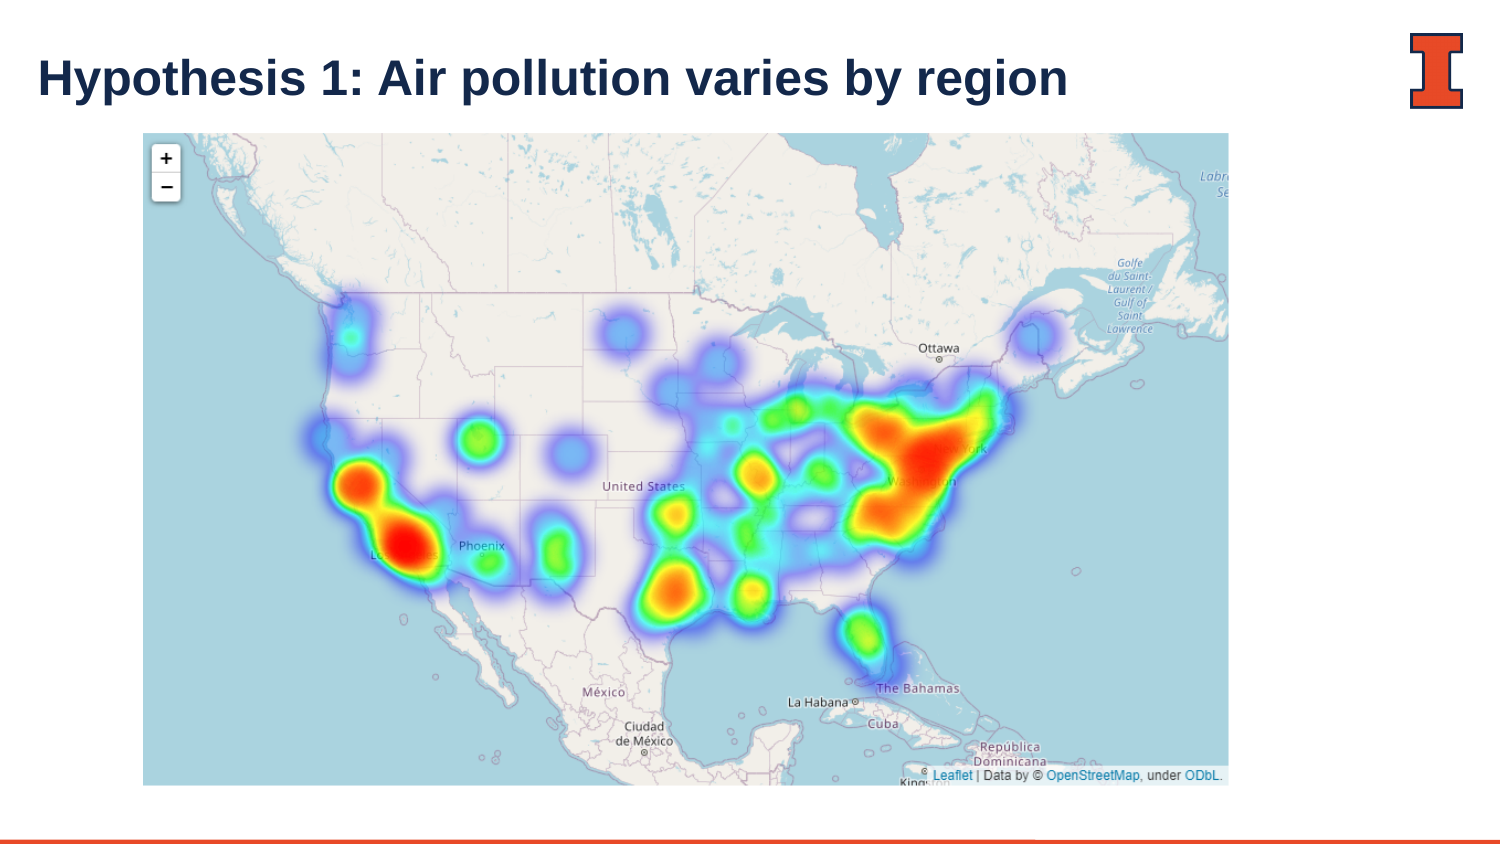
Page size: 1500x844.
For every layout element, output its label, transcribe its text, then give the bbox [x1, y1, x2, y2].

picture [143, 132, 1233, 791]
title Hypothesis 1: Air pollution varies by region [37, 34, 1463, 124]
